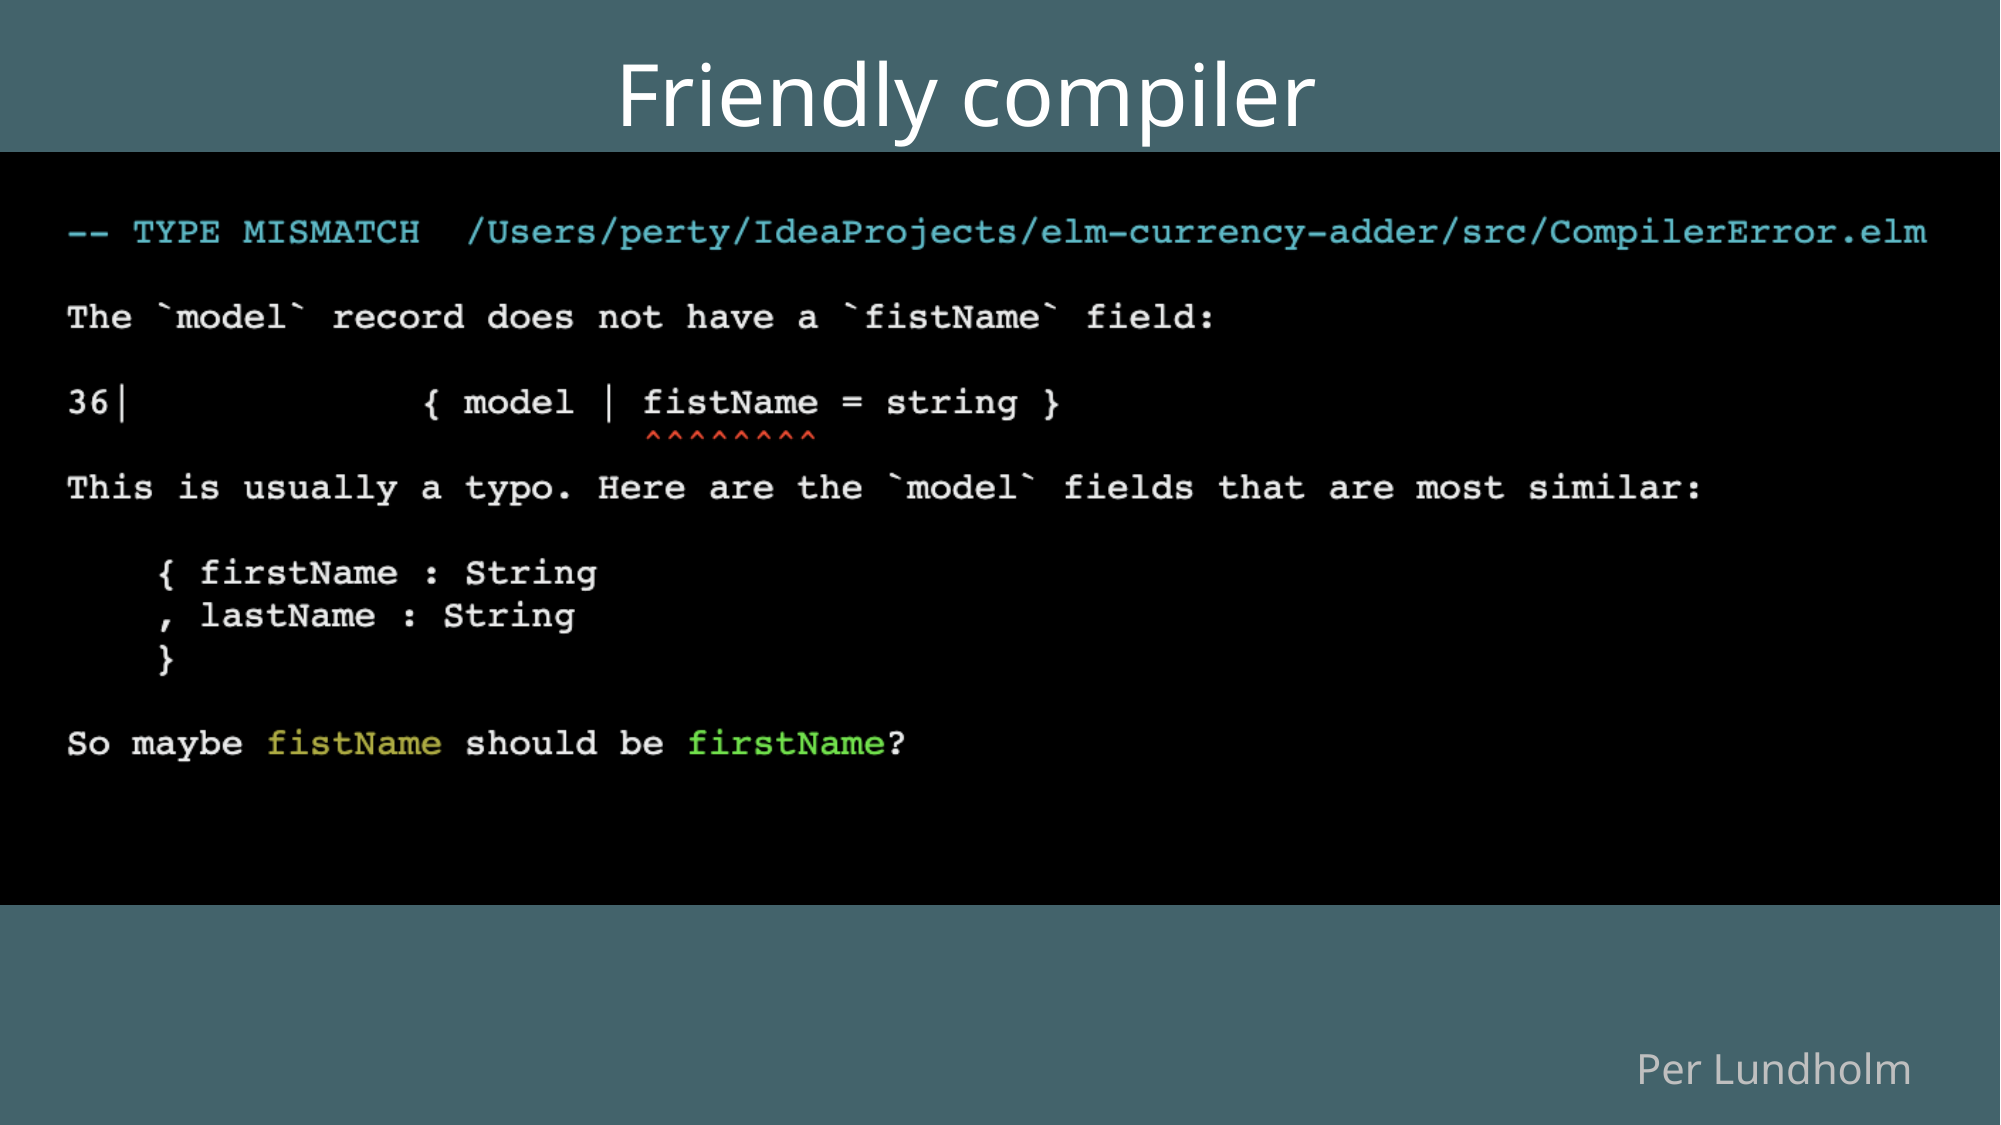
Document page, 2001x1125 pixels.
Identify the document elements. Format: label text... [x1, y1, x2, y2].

title Friendly compiler [105, 44, 1828, 152]
picture [0, 152, 2000, 905]
footer Per Lundholm [1252, 1037, 1928, 1098]
